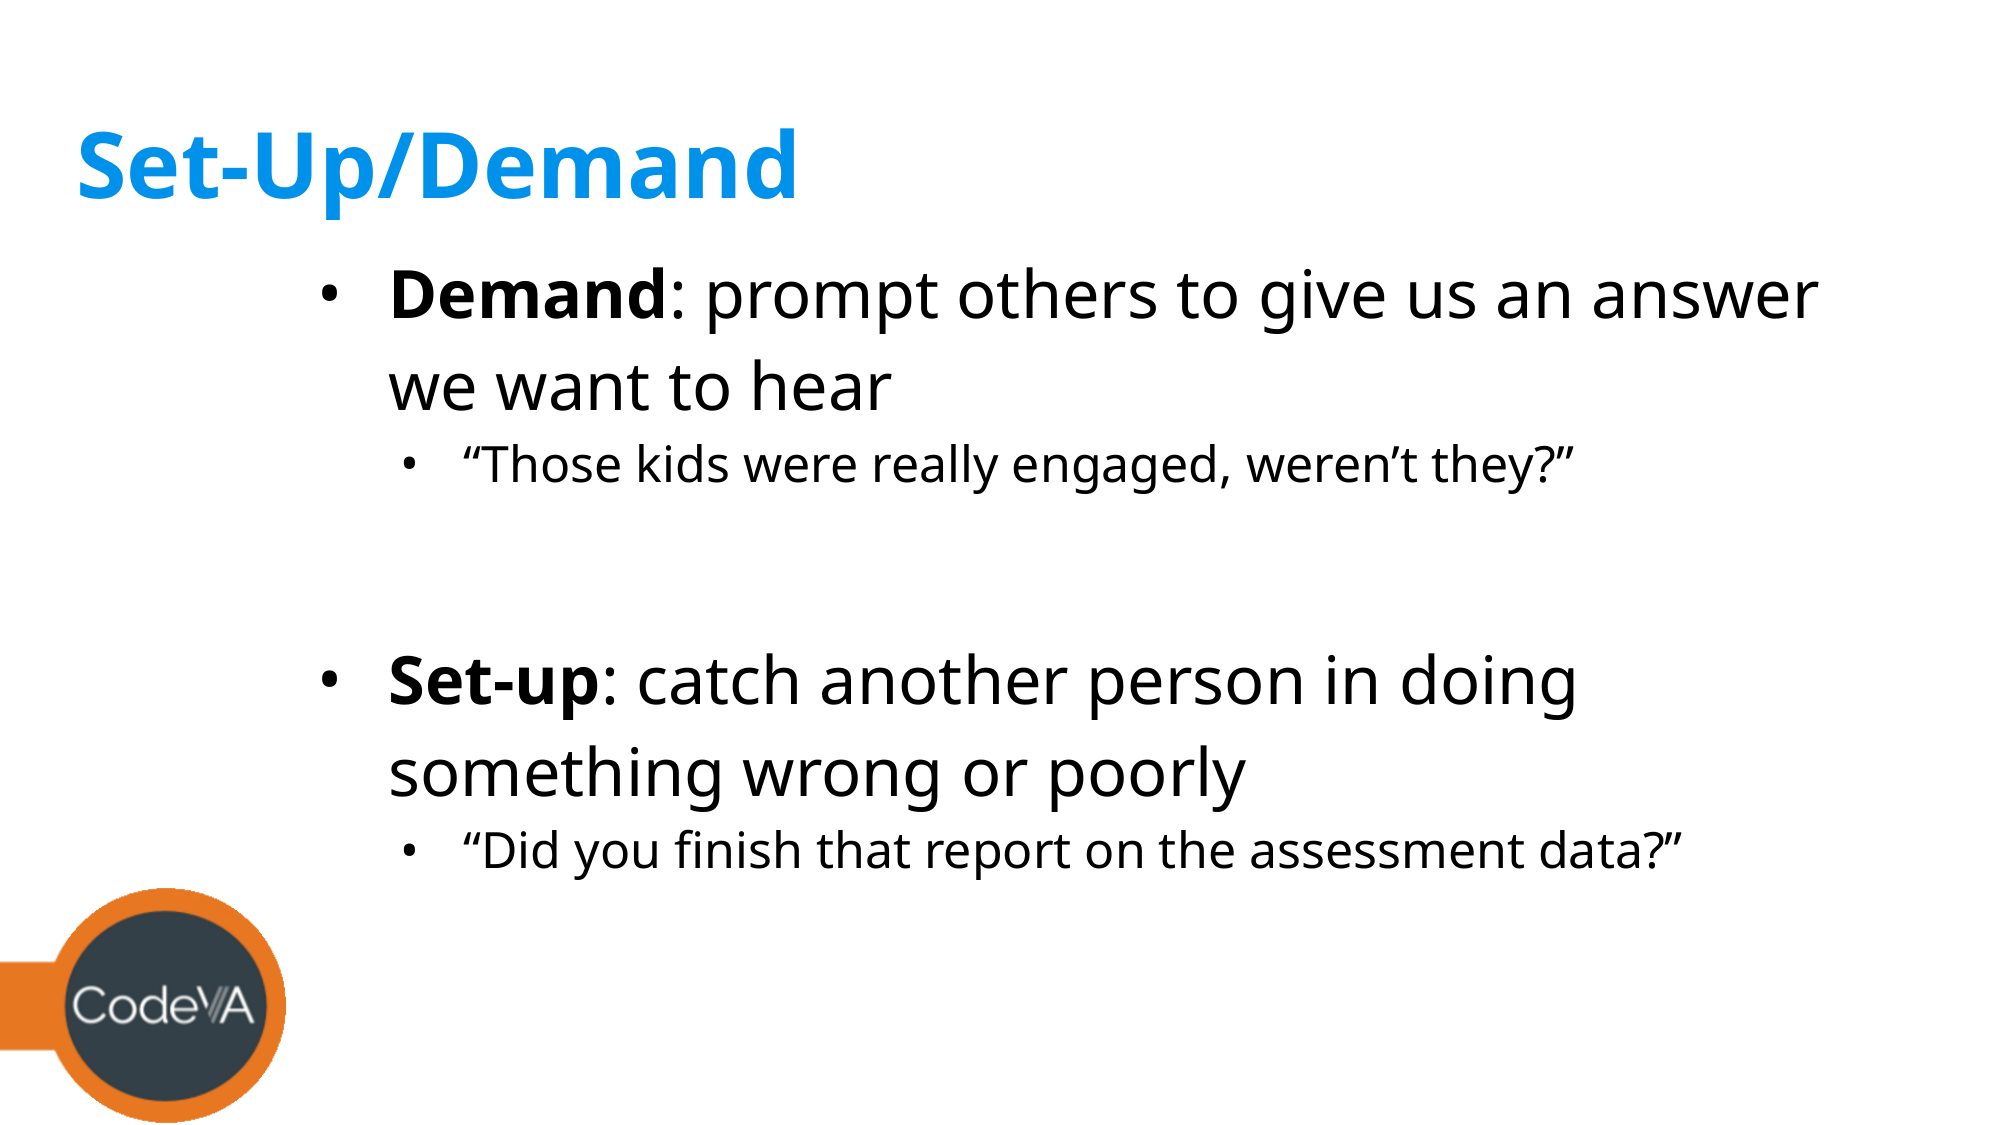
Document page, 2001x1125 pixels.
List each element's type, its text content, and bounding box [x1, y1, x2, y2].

list Demand: prompt others to give us an answer we want to hear “Those kids were really engaged, weren’t they?” Set-up: catch another person in doing something wrong or poorly “Did you finish that report on the assessment data?” [298, 224, 1863, 1082]
picture [0, 885, 286, 1125]
title Set-Up/Demand [61, 59, 1947, 278]
